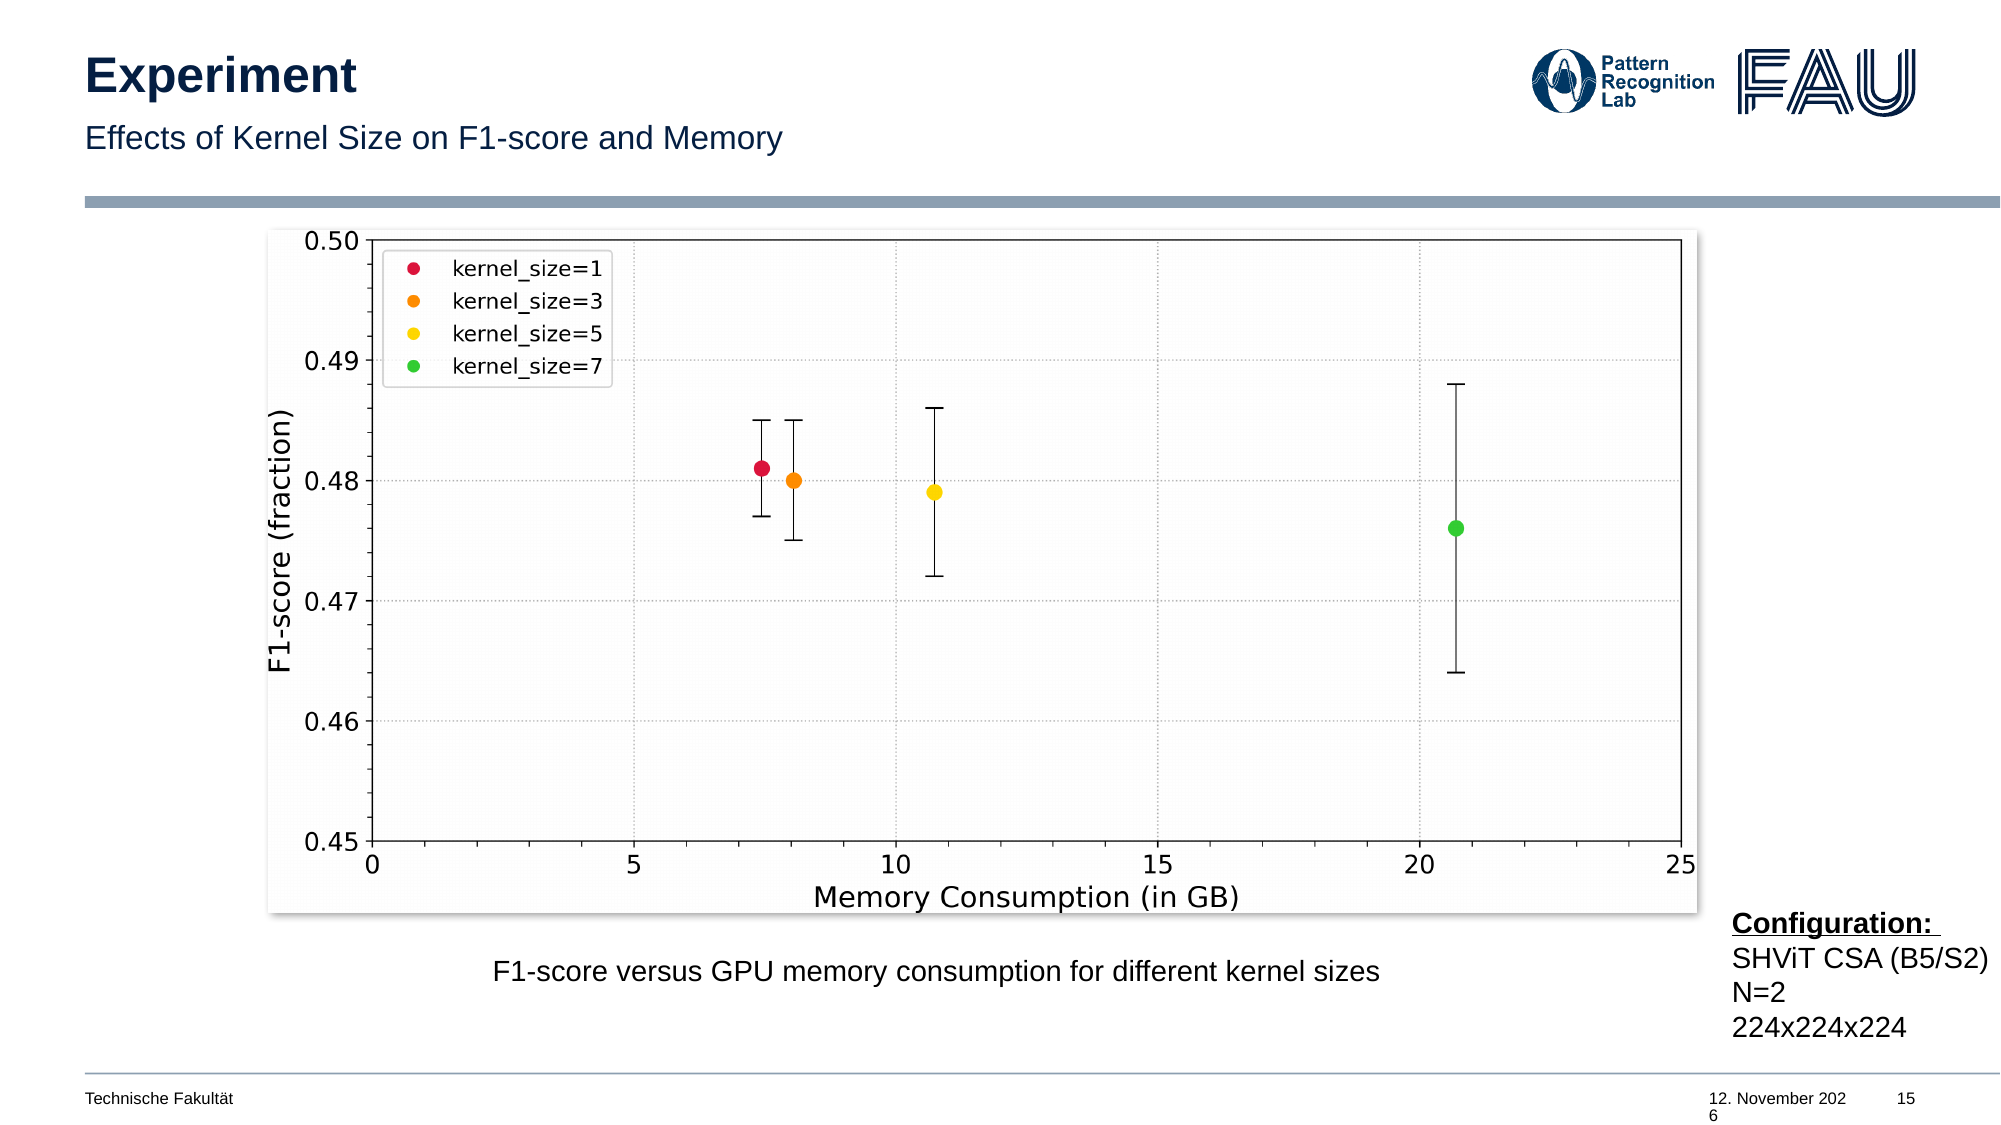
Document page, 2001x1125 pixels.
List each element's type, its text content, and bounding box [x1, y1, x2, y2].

text_box Configuration: SHViT CSA (B5/S2) N=2 224x224x224 [1731, 903, 2000, 1044]
picture [268, 230, 1697, 913]
picture [1532, 49, 1714, 113]
slide_number 15 [1883, 1088, 1916, 1109]
list Effects of Kernel Size on F1-score and Memory [85, 112, 1208, 154]
title Experiment [85, 49, 1208, 104]
list F1-score versus GPU memory consumption for different kernel sizes [492, 948, 1472, 1033]
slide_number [1708, 1088, 1849, 1109]
footer Technische Fakultät [85, 1088, 983, 1109]
